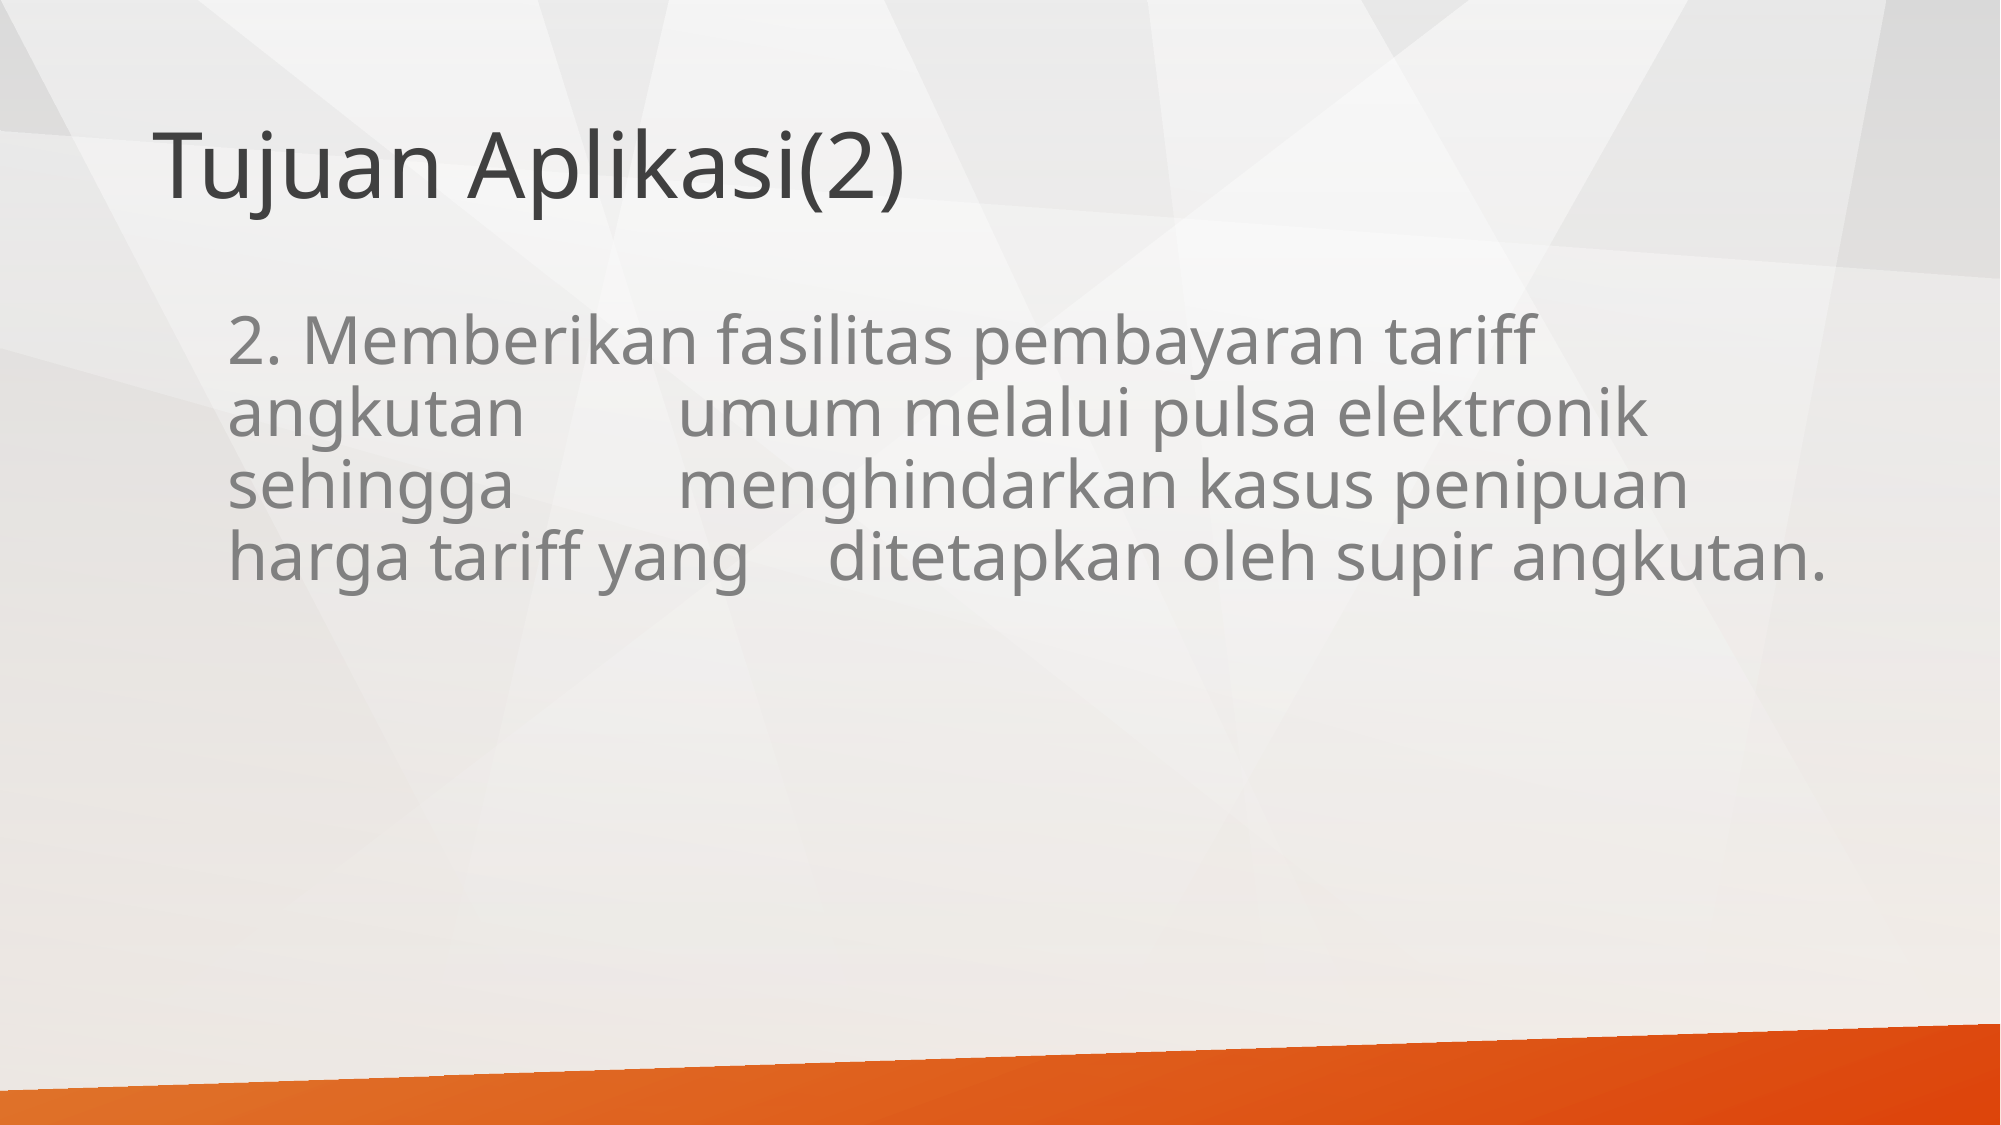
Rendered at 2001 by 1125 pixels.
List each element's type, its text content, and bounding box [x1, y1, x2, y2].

title Tujuan Aplikasi(2) [137, 59, 1863, 278]
list 2. Memberikan fasilitas pembayaran tariff angkutan umum melalui pulsa elektronik sehingga menghindarkan kasus penipuan harga tariff yang ditetapkan oleh supir angkutan. [137, 299, 1863, 1014]
